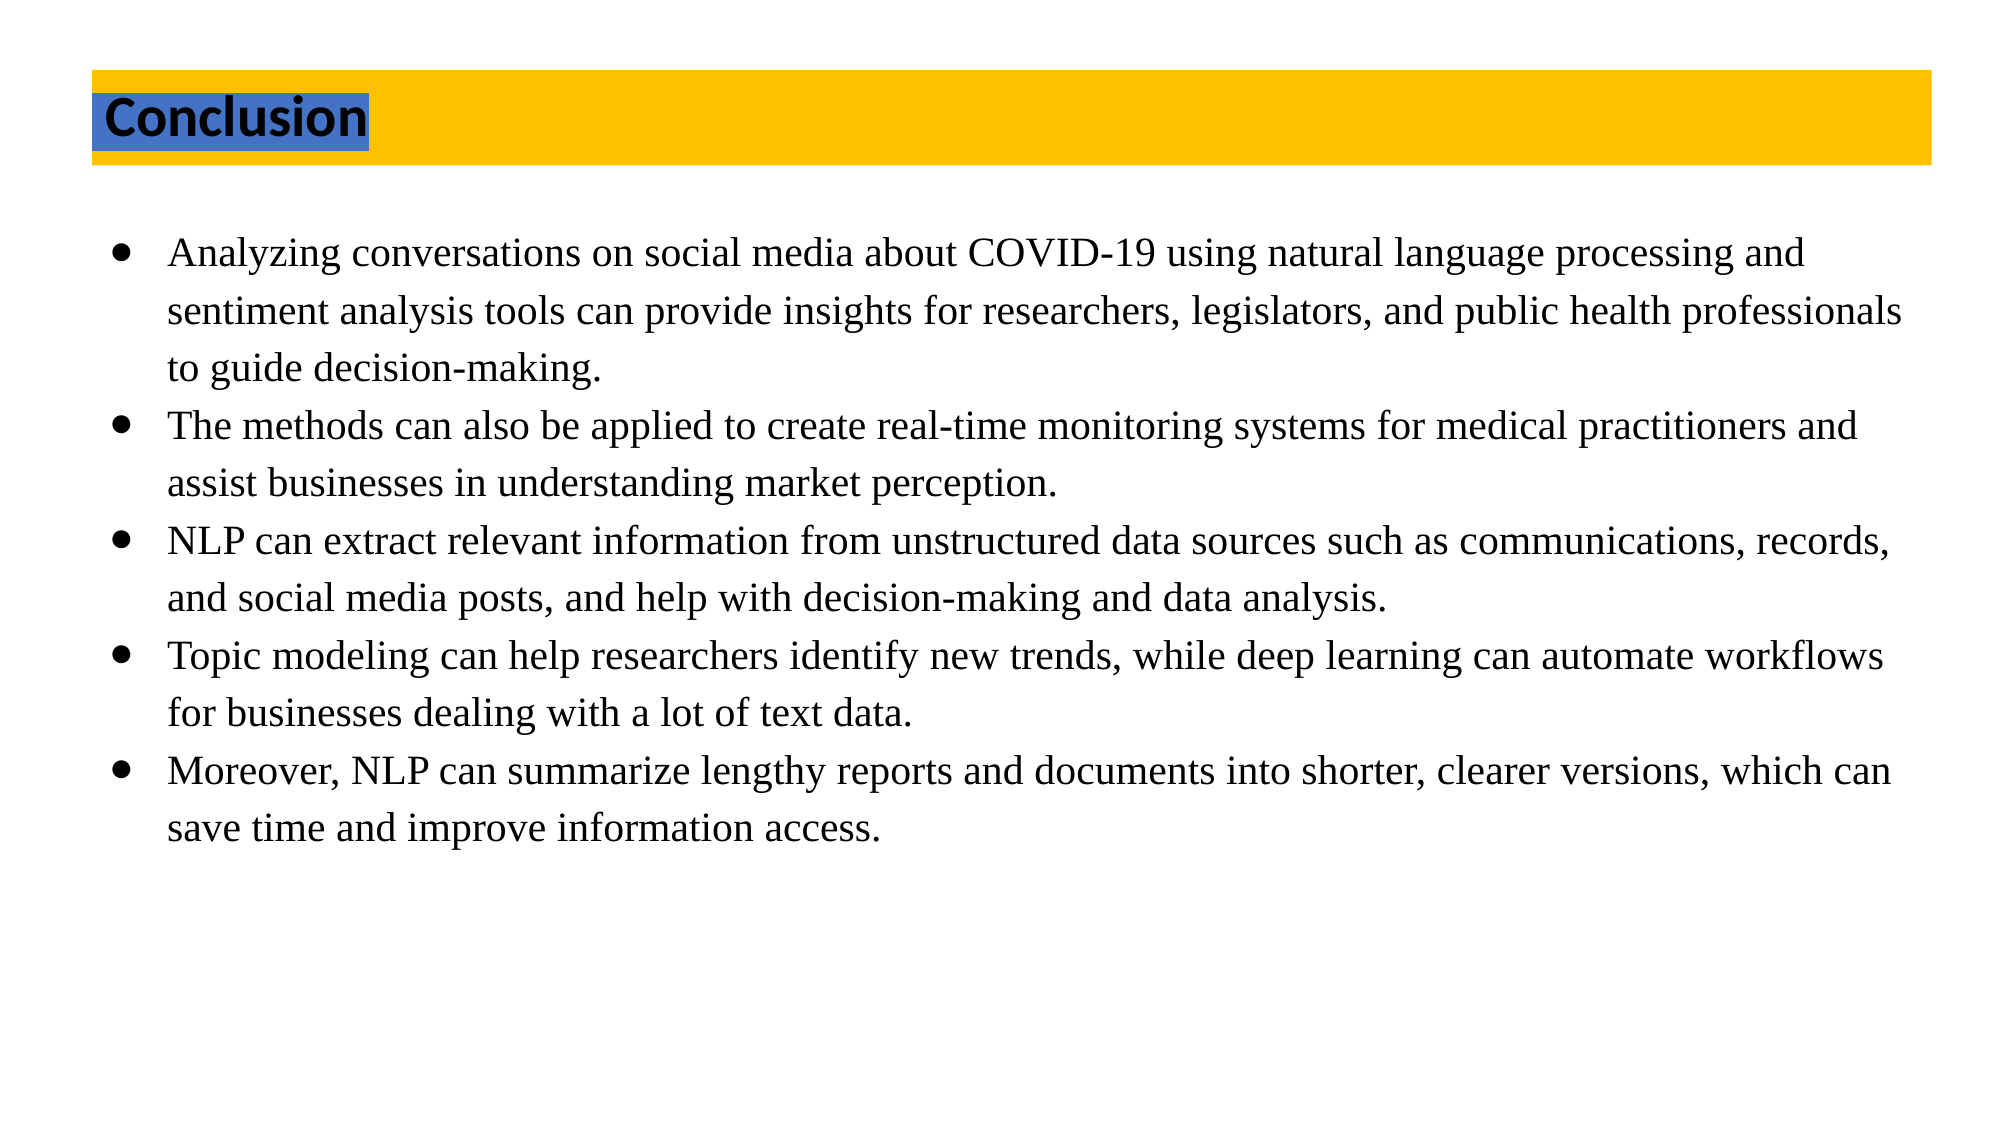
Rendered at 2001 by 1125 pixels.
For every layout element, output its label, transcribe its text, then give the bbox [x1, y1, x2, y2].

list Analyzing conversations on social media about COVID-19 using natural language processing and sentiment analysis tools can provide insights for researchers, legislators, and public health professionals to guide decision-making. The methods can also be applied to create real-time monitoring systems for medical practitioners and assist businesses in understanding market perception. NLP can extract relevant information from unstructured data sources such as communications, records, and social media posts, and help with decision-making and data analysis. Topic modeling can help researchers identify new trends, while deep learning can automate workflows for businesses dealing with a lot of text data. Moreover, NLP can summarize lengthy reports and documents into shorter, clearer versions, which can save time and improve information access. [92, 217, 1926, 1056]
title Conclusion [92, 69, 1932, 166]
